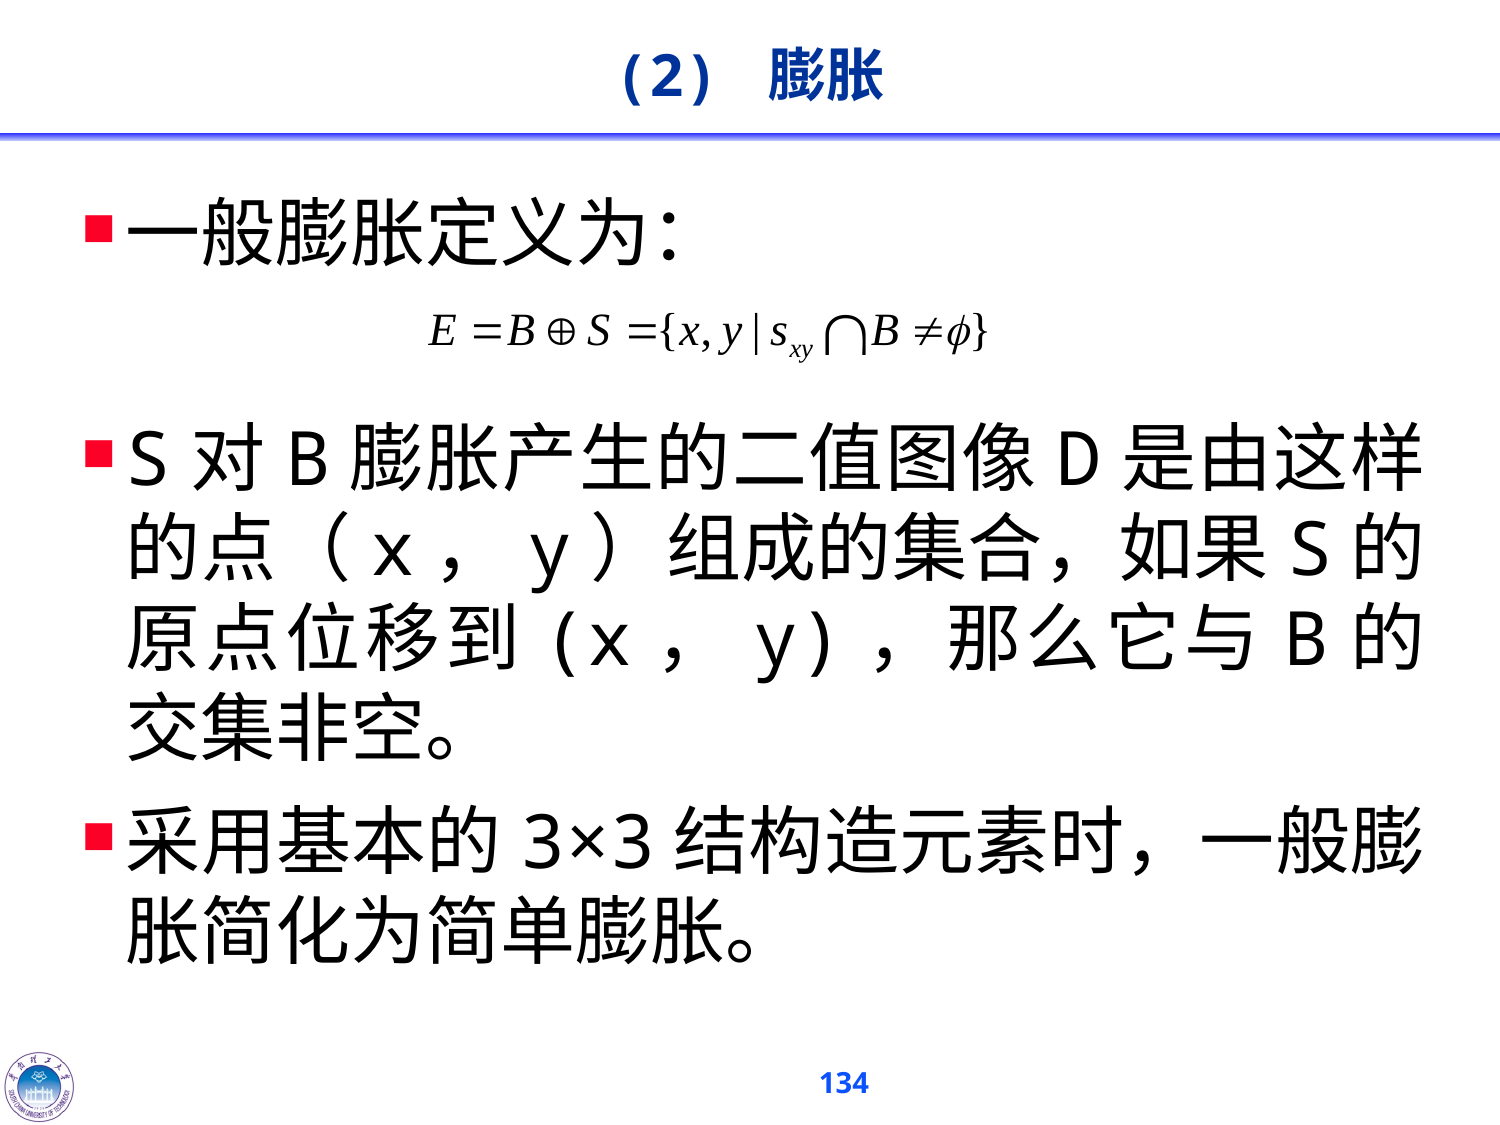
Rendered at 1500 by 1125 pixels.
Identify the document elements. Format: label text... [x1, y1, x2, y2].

list 一般膨胀定义为： S对B膨胀产生的二值图像D是由这样的点（x，y）组成的集合，如果S的原点位移到(x，y)，那么它与B的交集非空。 采用基本的3×3结构造元素时，一般膨胀简化为简单膨胀。 [73, 177, 1442, 1053]
picture [3, 1051, 75, 1123]
title (2) 膨胀 [0, 9, 1500, 117]
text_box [419, 294, 998, 373]
